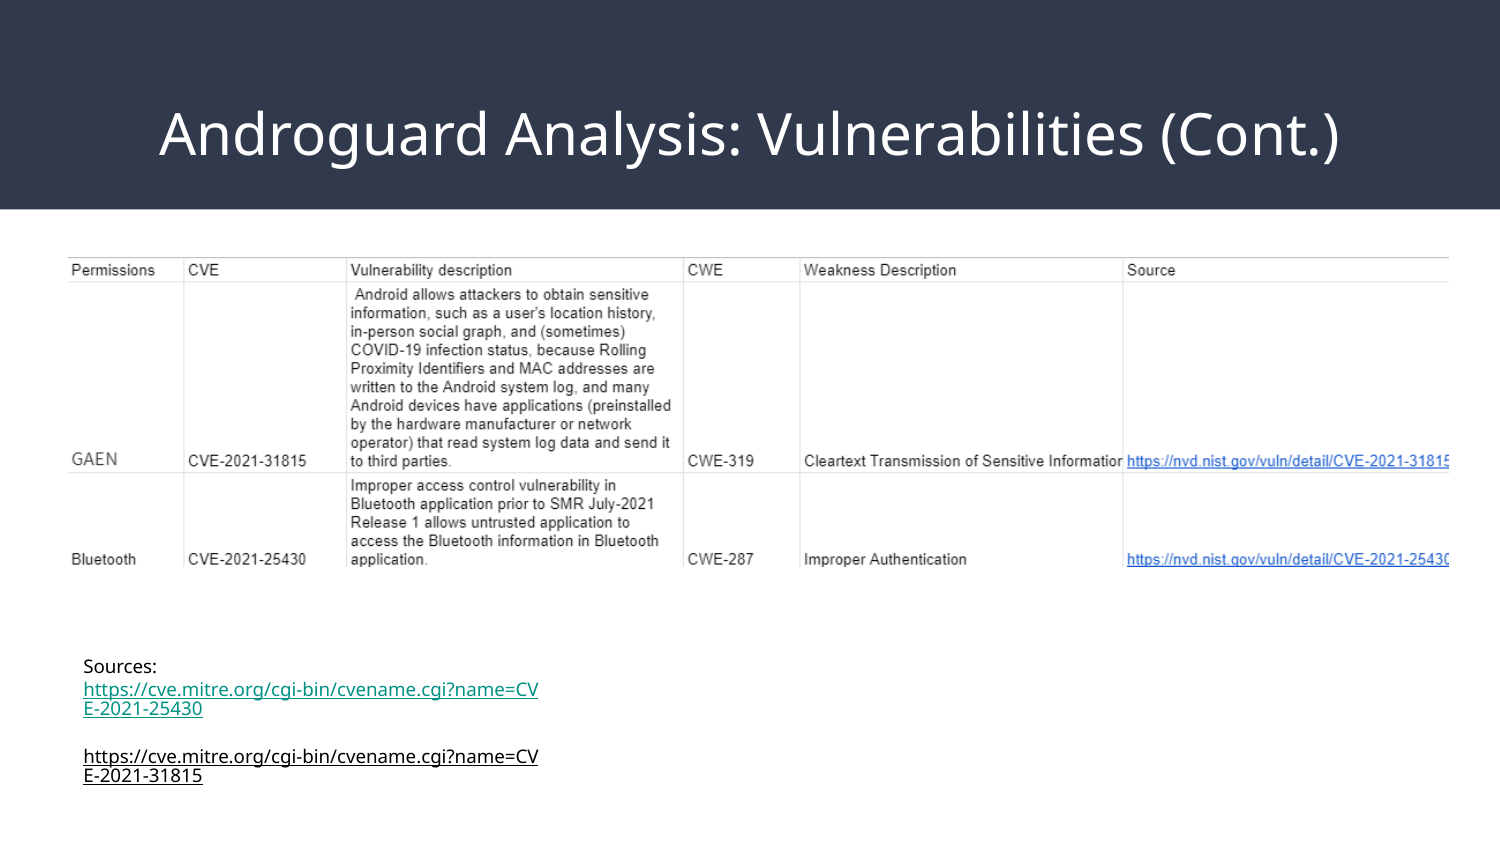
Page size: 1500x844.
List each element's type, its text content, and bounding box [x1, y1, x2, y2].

text_box Sources: https://cve.mitre.org/cgi-bin/cvename.cgi?name=CVE-2021-25430 https://cve.mitre.org/cgi-bin/cvename.cgi?name=CVE-2021-31815 [68, 640, 560, 812]
title Androguard Analysis: Vulnerabilities (Cont.) [51, 82, 1449, 185]
picture [68, 257, 1450, 568]
